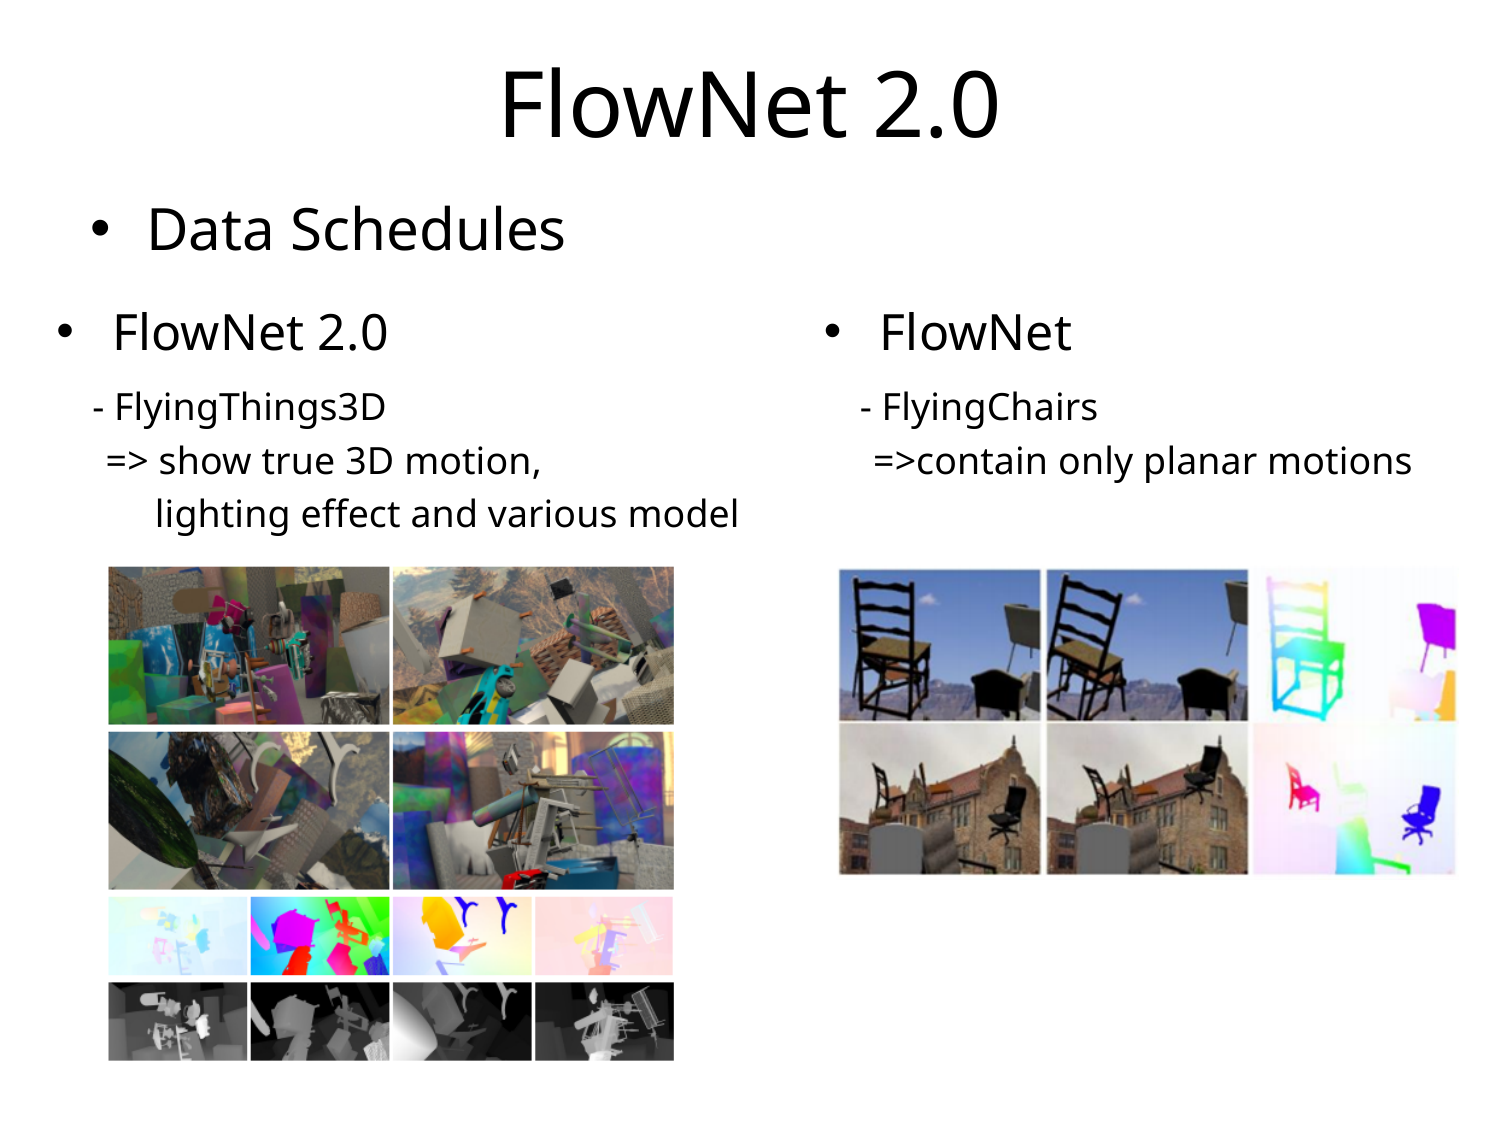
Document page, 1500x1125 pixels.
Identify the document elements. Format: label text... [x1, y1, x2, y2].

list Data Schedules [75, 195, 1425, 927]
text_box FlowNet - FlyingChairs =>contain only planar motions [808, 292, 1459, 1035]
title FlowNet 2.0 [75, 7, 1425, 195]
text_box FlowNet 2.0 - FlyingThings3D => show true 3D motion, lighting effect and various model [41, 292, 787, 1035]
picture [829, 561, 1460, 880]
picture [105, 561, 680, 1068]
